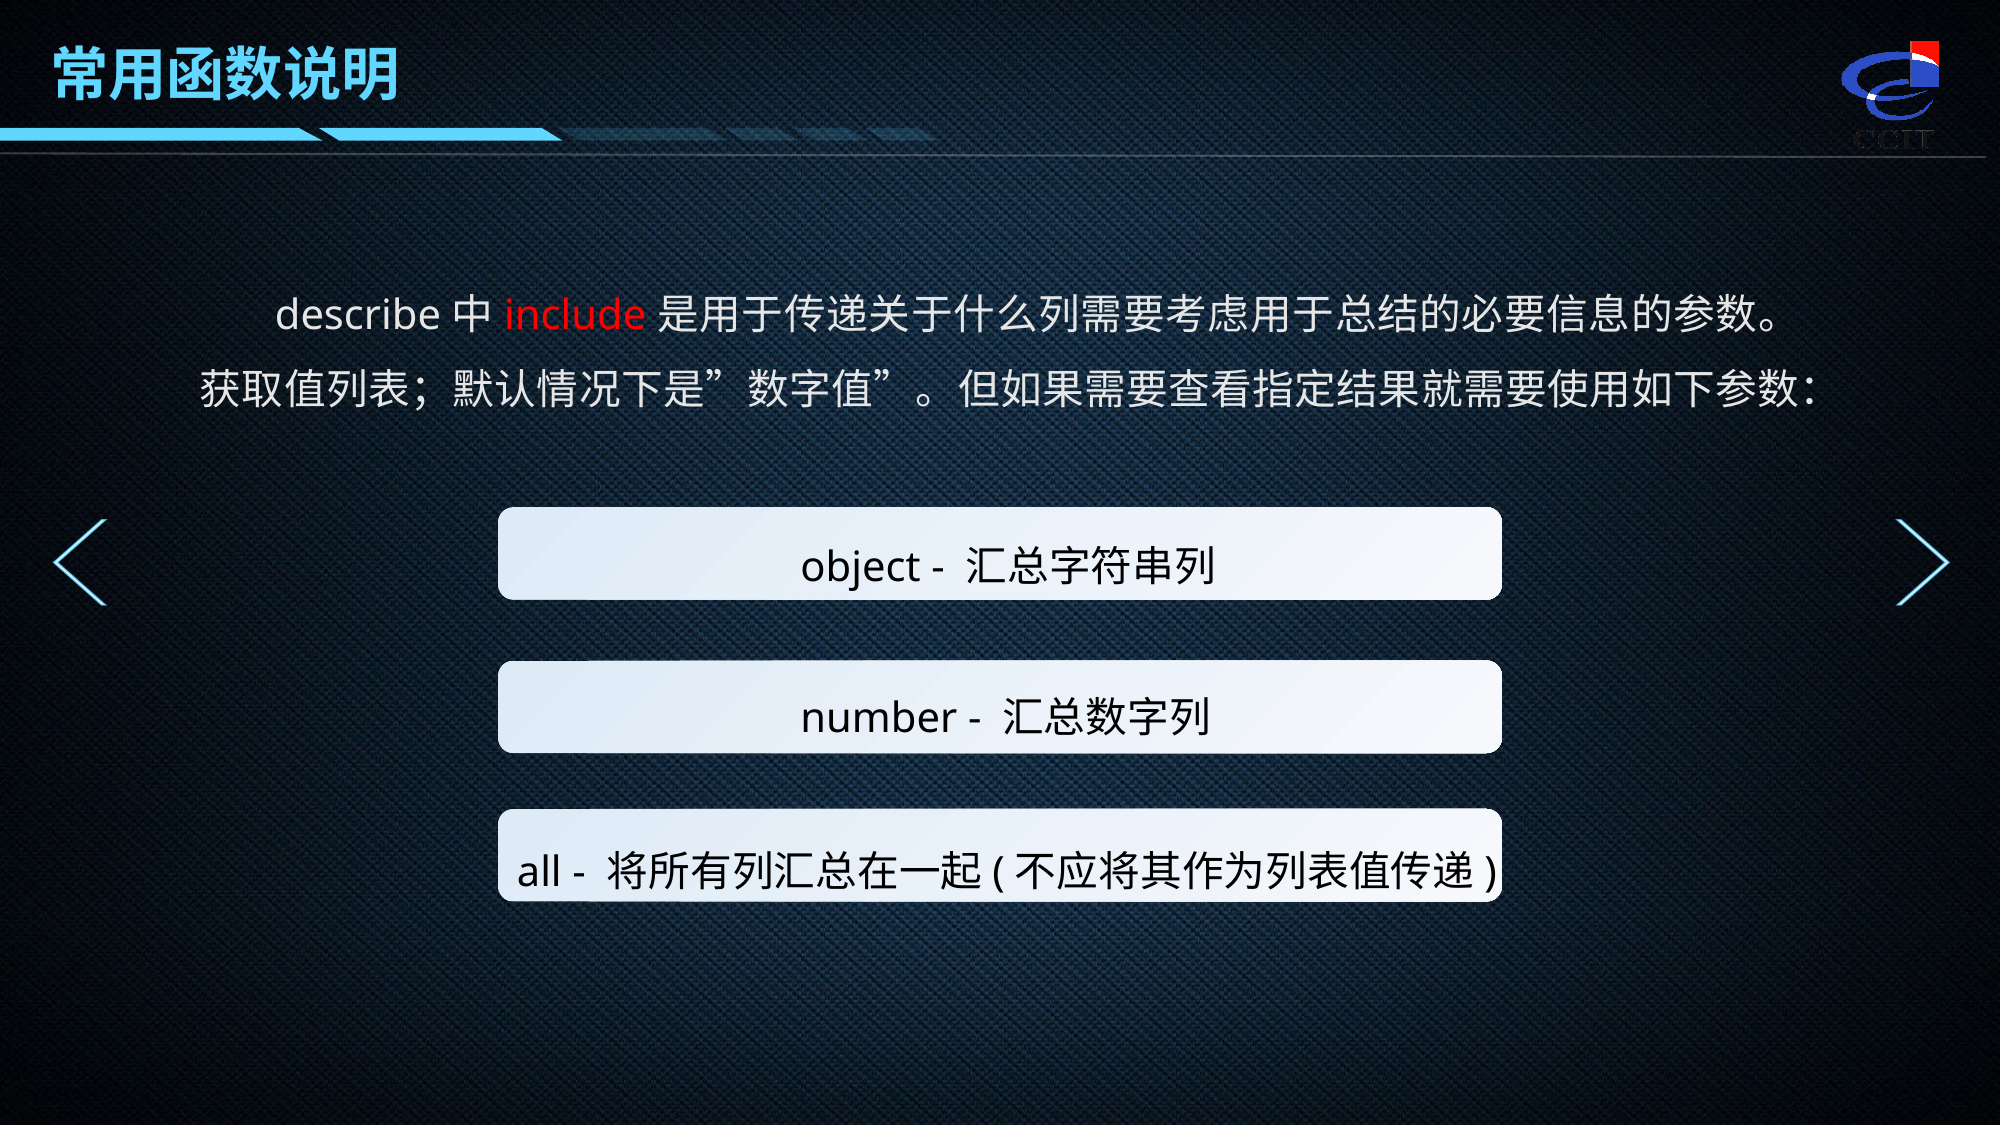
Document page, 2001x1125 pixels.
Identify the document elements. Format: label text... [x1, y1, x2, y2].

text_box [497, 507, 1502, 600]
text_box 常用函数说明 [35, 29, 1277, 115]
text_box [426, 808, 1573, 902]
picture [0, 0, 2000, 1125]
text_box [497, 658, 1502, 754]
text_box describe中include是用于传递关于什么列需要考虑用于总结的必要信息的参数。获取值列表；默认情况下是”数字值”。但如果需要查看指定结果就需要使用如下参数： [184, 255, 1816, 421]
